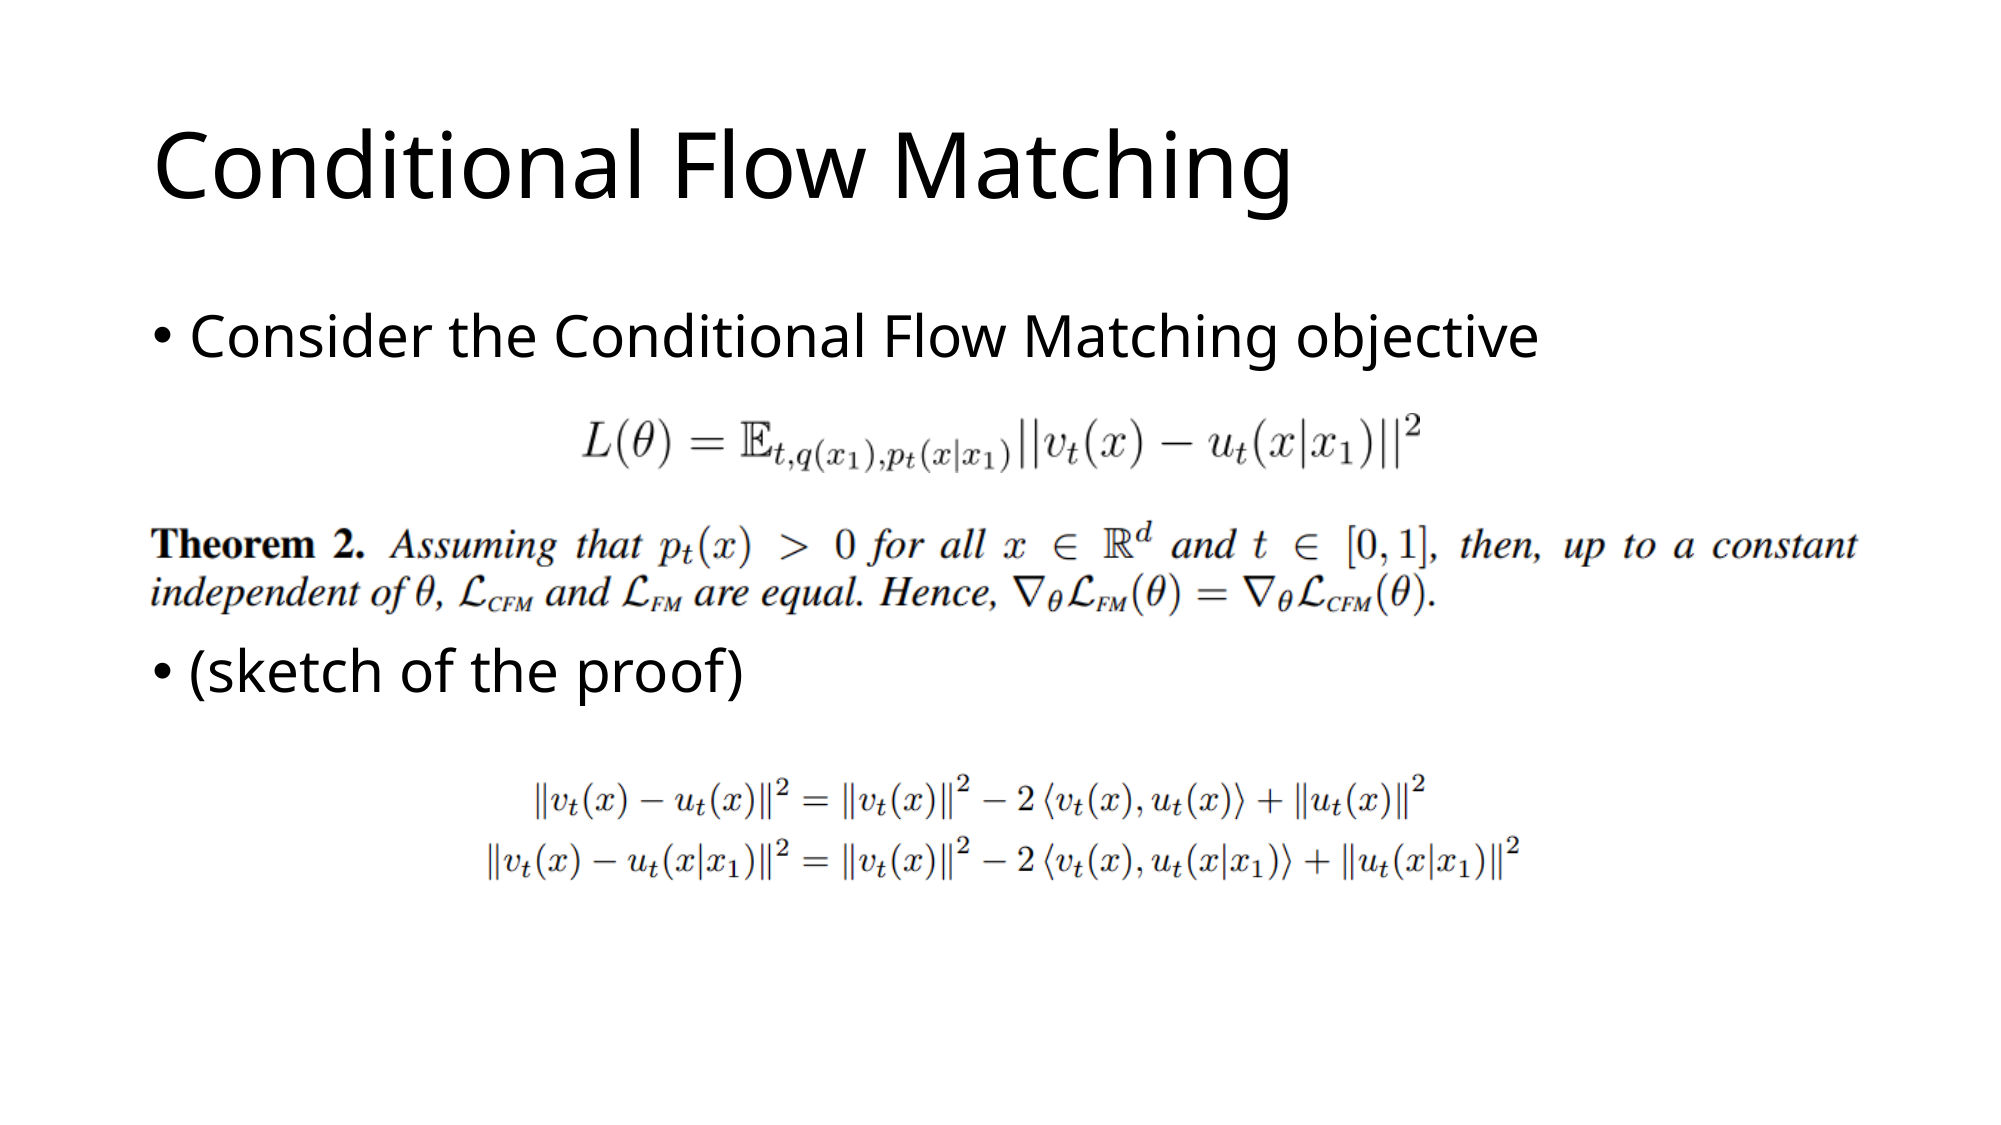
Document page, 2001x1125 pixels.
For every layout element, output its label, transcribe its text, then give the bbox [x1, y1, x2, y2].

picture [476, 761, 1524, 890]
picture [580, 413, 1420, 473]
list Consider the Conditional Flow Matching objective (sketch of the proof) [137, 299, 1863, 506]
title Conditional Flow Matching [137, 59, 1863, 278]
list Consider the Conditional Flow Matching objective (sketch of the proof) [137, 619, 1863, 1014]
picture [137, 506, 1864, 619]
